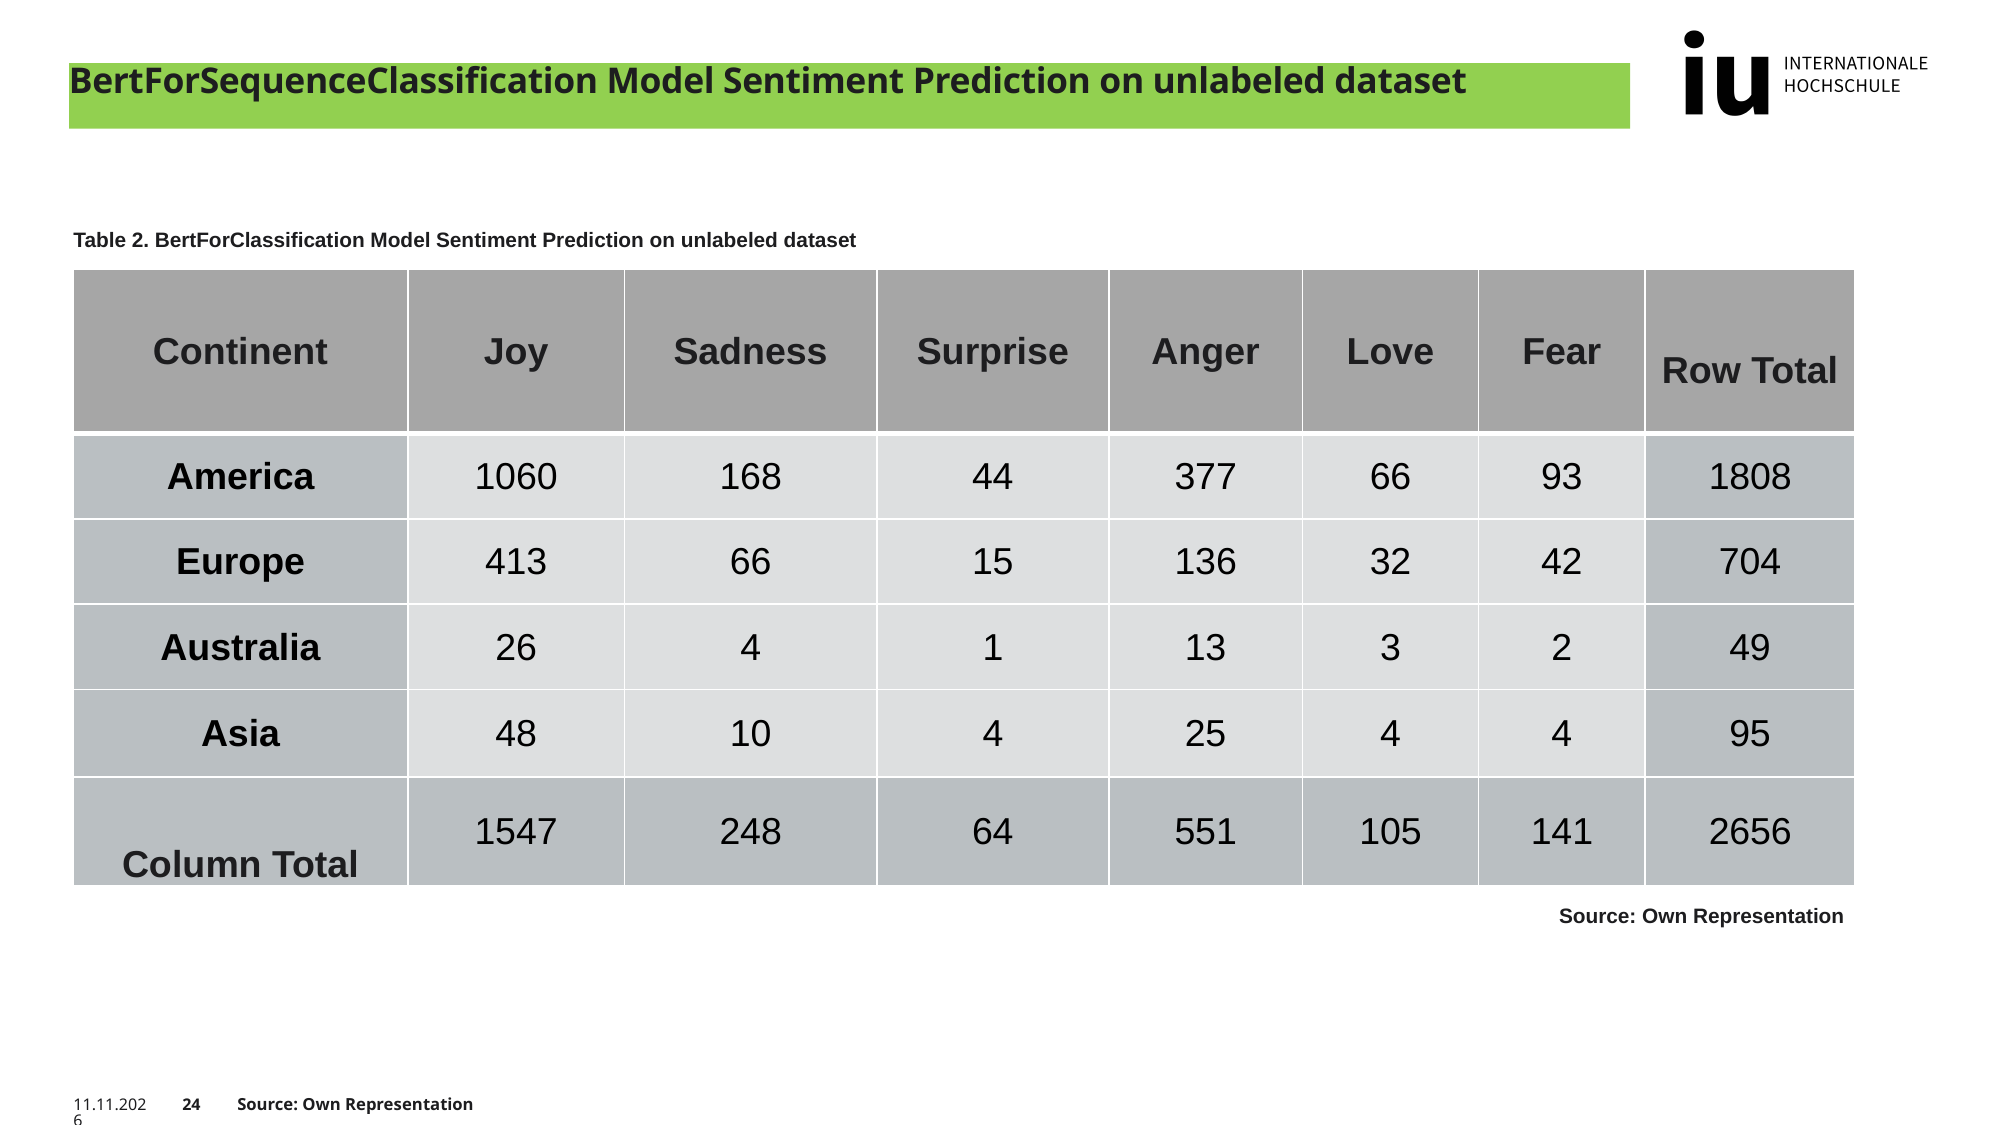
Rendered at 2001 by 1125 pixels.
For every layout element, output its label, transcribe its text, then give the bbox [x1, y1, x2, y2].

table_cell 4 [625, 605, 876, 689]
table_cell 26 [409, 605, 624, 689]
table_cell 66 [625, 520, 876, 603]
table_cell 1808 [1646, 436, 1854, 518]
table_cell 248 [625, 778, 876, 885]
table_cell 25 [1110, 690, 1302, 776]
table_header Anger [1110, 270, 1302, 431]
table_header Joy [409, 270, 624, 431]
text_box Table 2. BertForClassification Model Sentiment Prediction on unlabeled dataset [58, 219, 950, 260]
table_cell 2656 [1646, 778, 1854, 885]
table_cell 48 [409, 690, 624, 776]
table_cell 136 [1110, 520, 1302, 603]
table_cell Column Total [74, 778, 407, 885]
table_cell 1 [878, 605, 1108, 689]
table_cell 49 [1646, 605, 1854, 689]
table_header Row Total [1646, 270, 1854, 431]
text_box Source: Own Representation [1544, 895, 1876, 935]
table_cell 168 [625, 436, 876, 518]
table_cell 141 [1479, 778, 1644, 885]
table_cell 32 [1303, 520, 1478, 603]
table_cell 64 [878, 778, 1108, 885]
table_cell 95 [1646, 690, 1854, 776]
footer Source: Own Representation [237, 1093, 1956, 1116]
table_cell 1060 [409, 436, 624, 518]
table_cell 3 [1303, 605, 1478, 689]
table_cell 15 [878, 520, 1108, 603]
table_header Sadness [625, 270, 876, 431]
table_header Continent [74, 270, 407, 431]
table_cell Europe [74, 520, 407, 603]
picture [1628, 0, 1985, 172]
table_cell 551 [1110, 778, 1302, 885]
table_cell 377 [1110, 436, 1302, 518]
table_cell 44 [878, 436, 1108, 518]
table_cell 2 [1479, 605, 1644, 689]
table_header Surprise [878, 270, 1108, 431]
table_cell 1547 [409, 778, 624, 885]
title BertForSequenceClassification Model Sentiment Prediction on unlabeled dataset [69, 63, 1631, 129]
table_cell 66 [1303, 436, 1478, 518]
table_cell 42 [1479, 520, 1644, 603]
table_cell Australia [74, 605, 407, 689]
table_cell 13 [1110, 605, 1302, 689]
table_header Fear [1479, 270, 1644, 431]
slide_number 24 [157, 1093, 226, 1116]
table_cell 105 [1303, 778, 1478, 885]
table_header Love [1303, 270, 1478, 431]
table_cell America [74, 436, 407, 518]
table_cell 93 [1479, 436, 1644, 518]
table_cell 4 [1479, 690, 1644, 776]
table_cell 4 [878, 690, 1108, 776]
table_cell 4 [1303, 690, 1478, 776]
table_cell 10 [625, 690, 876, 776]
table_cell 413 [409, 520, 624, 603]
table_cell Asia [74, 690, 407, 776]
table_cell 704 [1646, 520, 1854, 603]
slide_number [73, 1093, 151, 1116]
